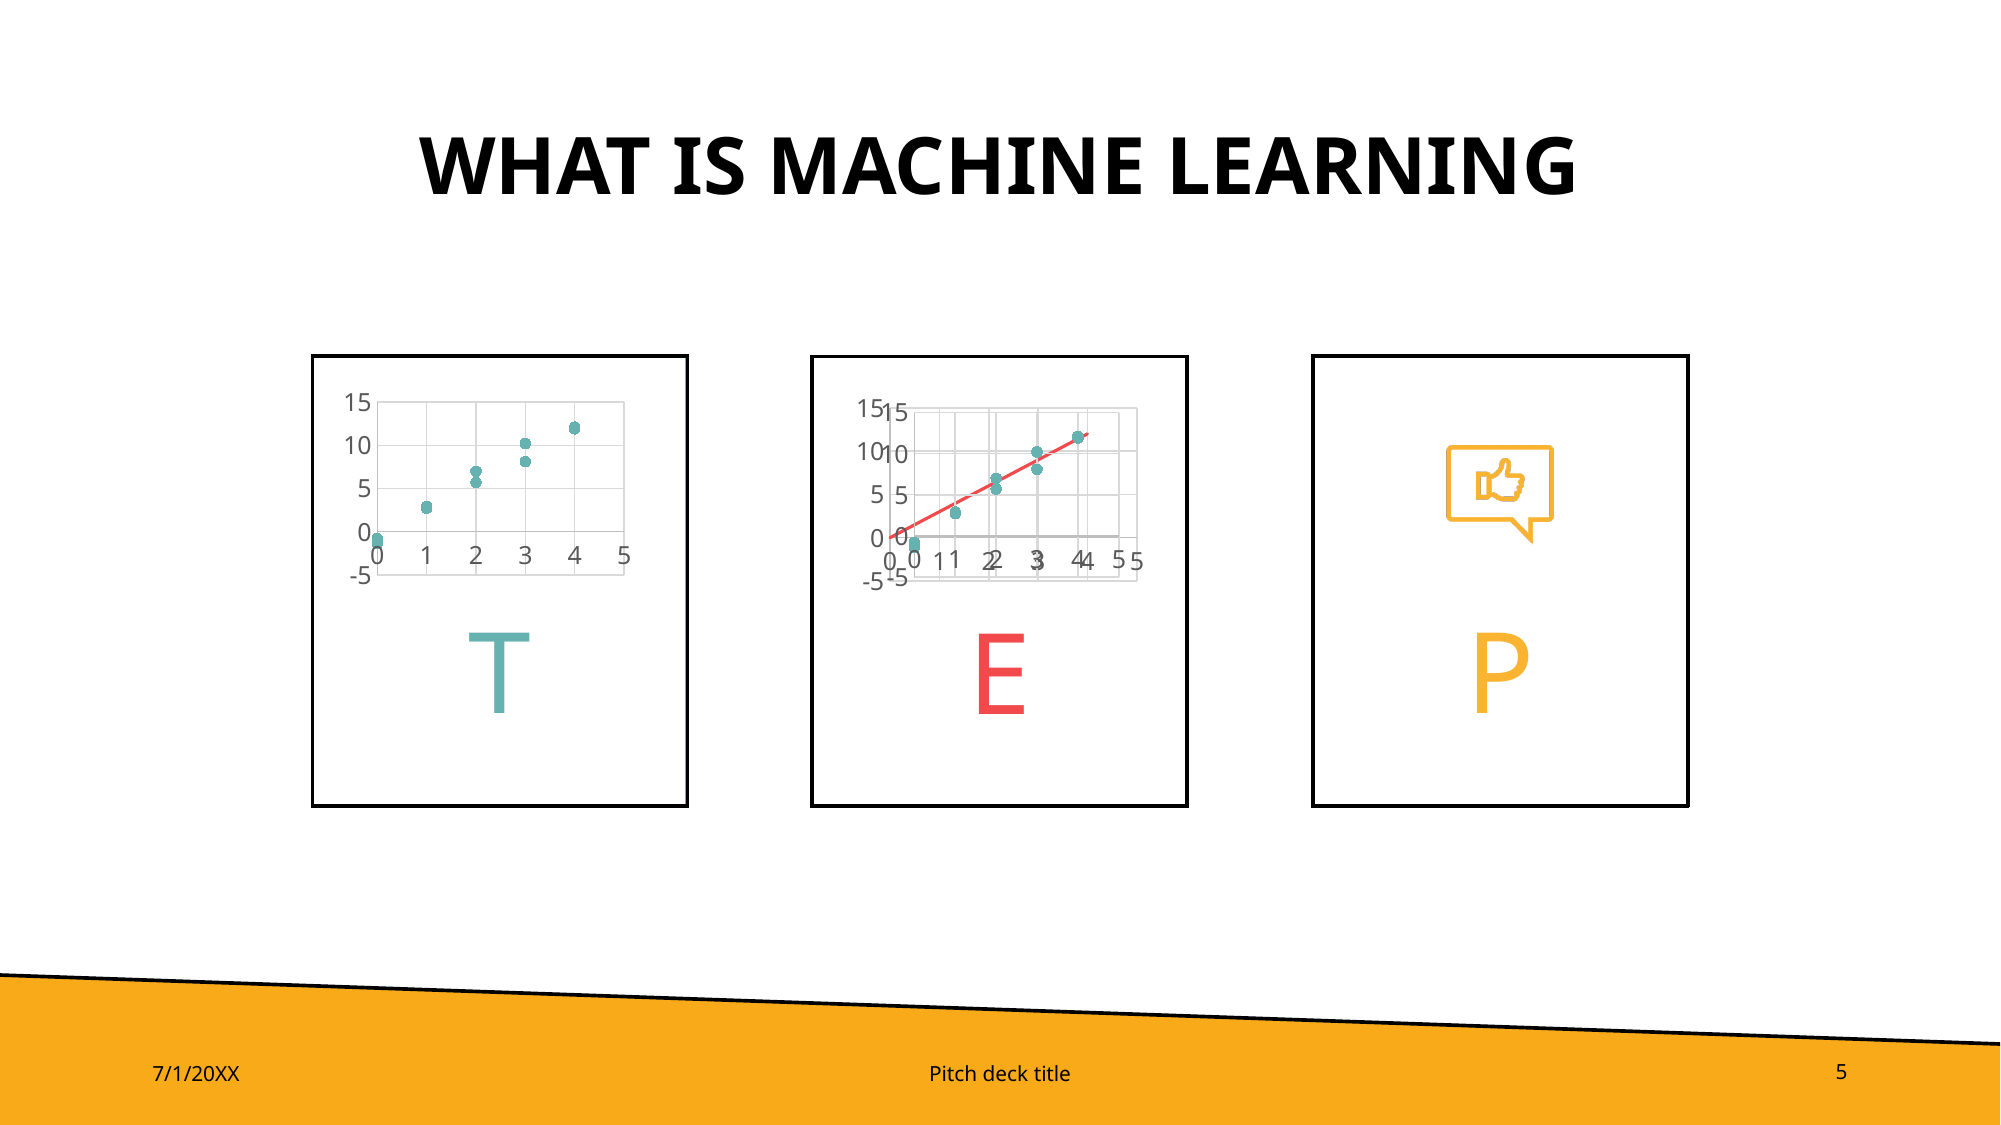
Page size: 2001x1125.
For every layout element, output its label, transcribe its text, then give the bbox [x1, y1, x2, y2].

chart [337, 380, 638, 597]
text_box [811, 355, 1188, 807]
footer Pitch deck title [662, 1042, 1338, 1103]
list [1424, 419, 1575, 570]
text_box [311, 355, 688, 807]
slide_number 5 [1412, 1042, 1863, 1103]
chart [848, 386, 1150, 612]
text_box [1311, 355, 1688, 807]
title What is machine learning [137, 59, 1863, 278]
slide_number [137, 1042, 588, 1103]
